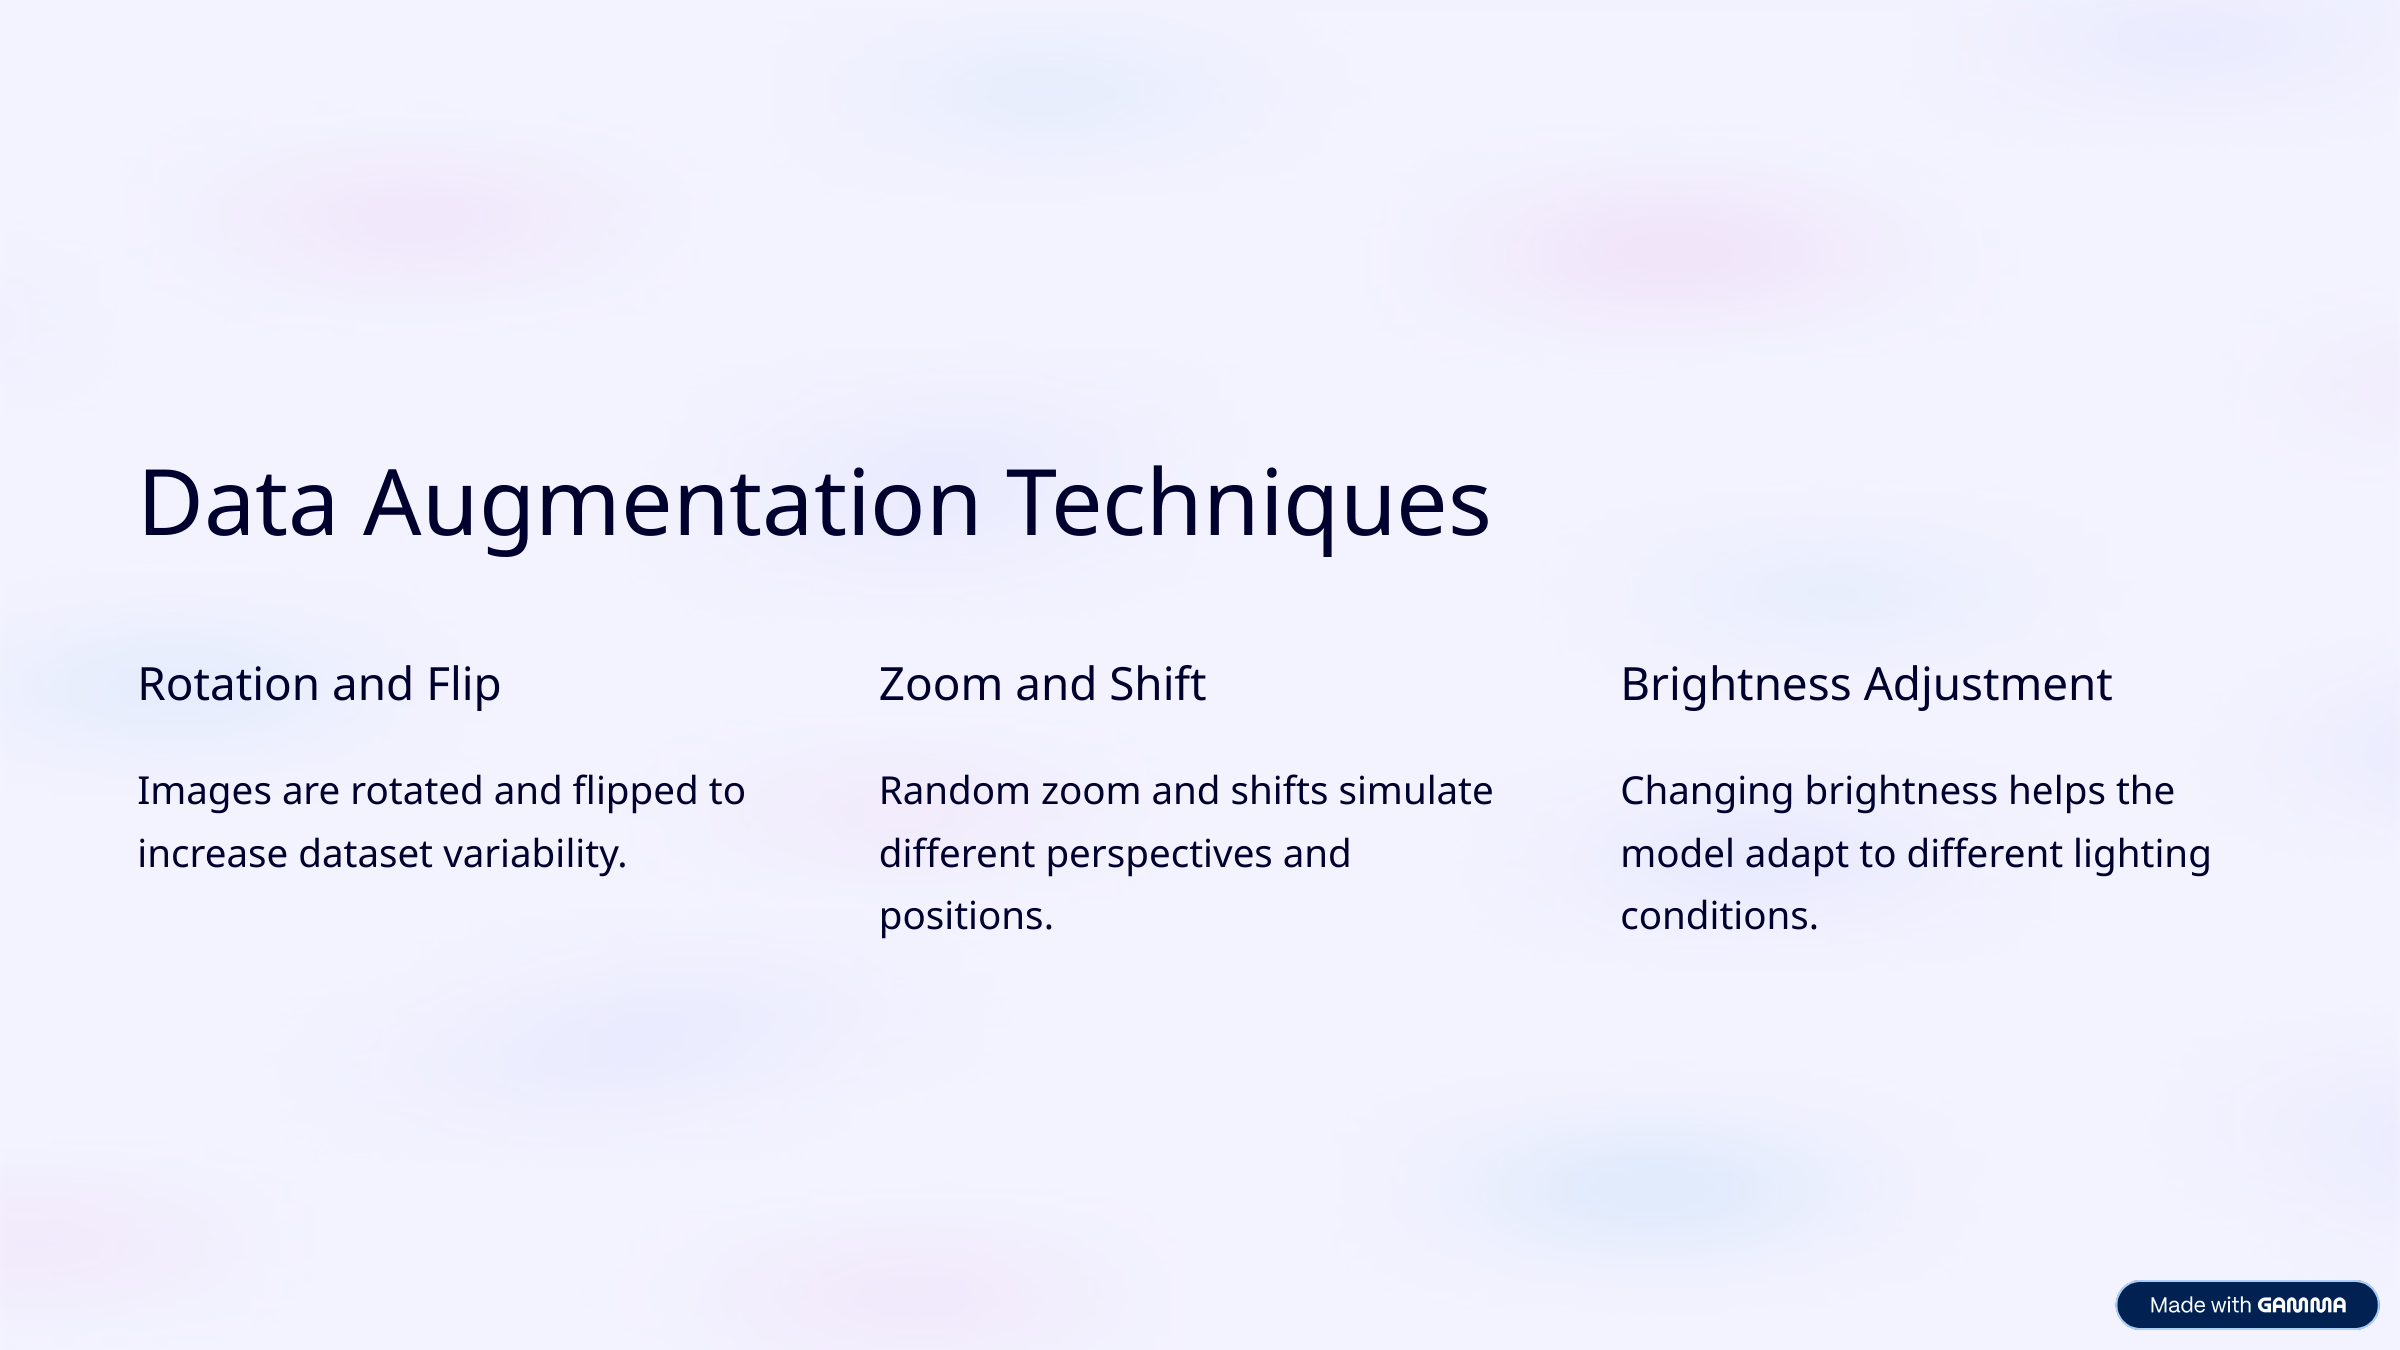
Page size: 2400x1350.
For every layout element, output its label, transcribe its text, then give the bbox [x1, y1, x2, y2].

text_box Changing brightness helps the model adapt to different lighting conditions. [1620, 749, 2265, 876]
picture [2106, 1271, 2389, 1339]
text_box Brightness Adjustment [1620, 652, 2106, 711]
text_box Random zoom and shifts simulate different perspectives and positions. [878, 749, 1524, 876]
text_box Zoom and Shift [878, 652, 1341, 711]
text_box Images are rotated and flipped to increase dataset variability. [137, 749, 782, 876]
text_box Rotation and Flip [137, 652, 600, 711]
text_box Data Augmentation Techniques [137, 439, 1465, 555]
